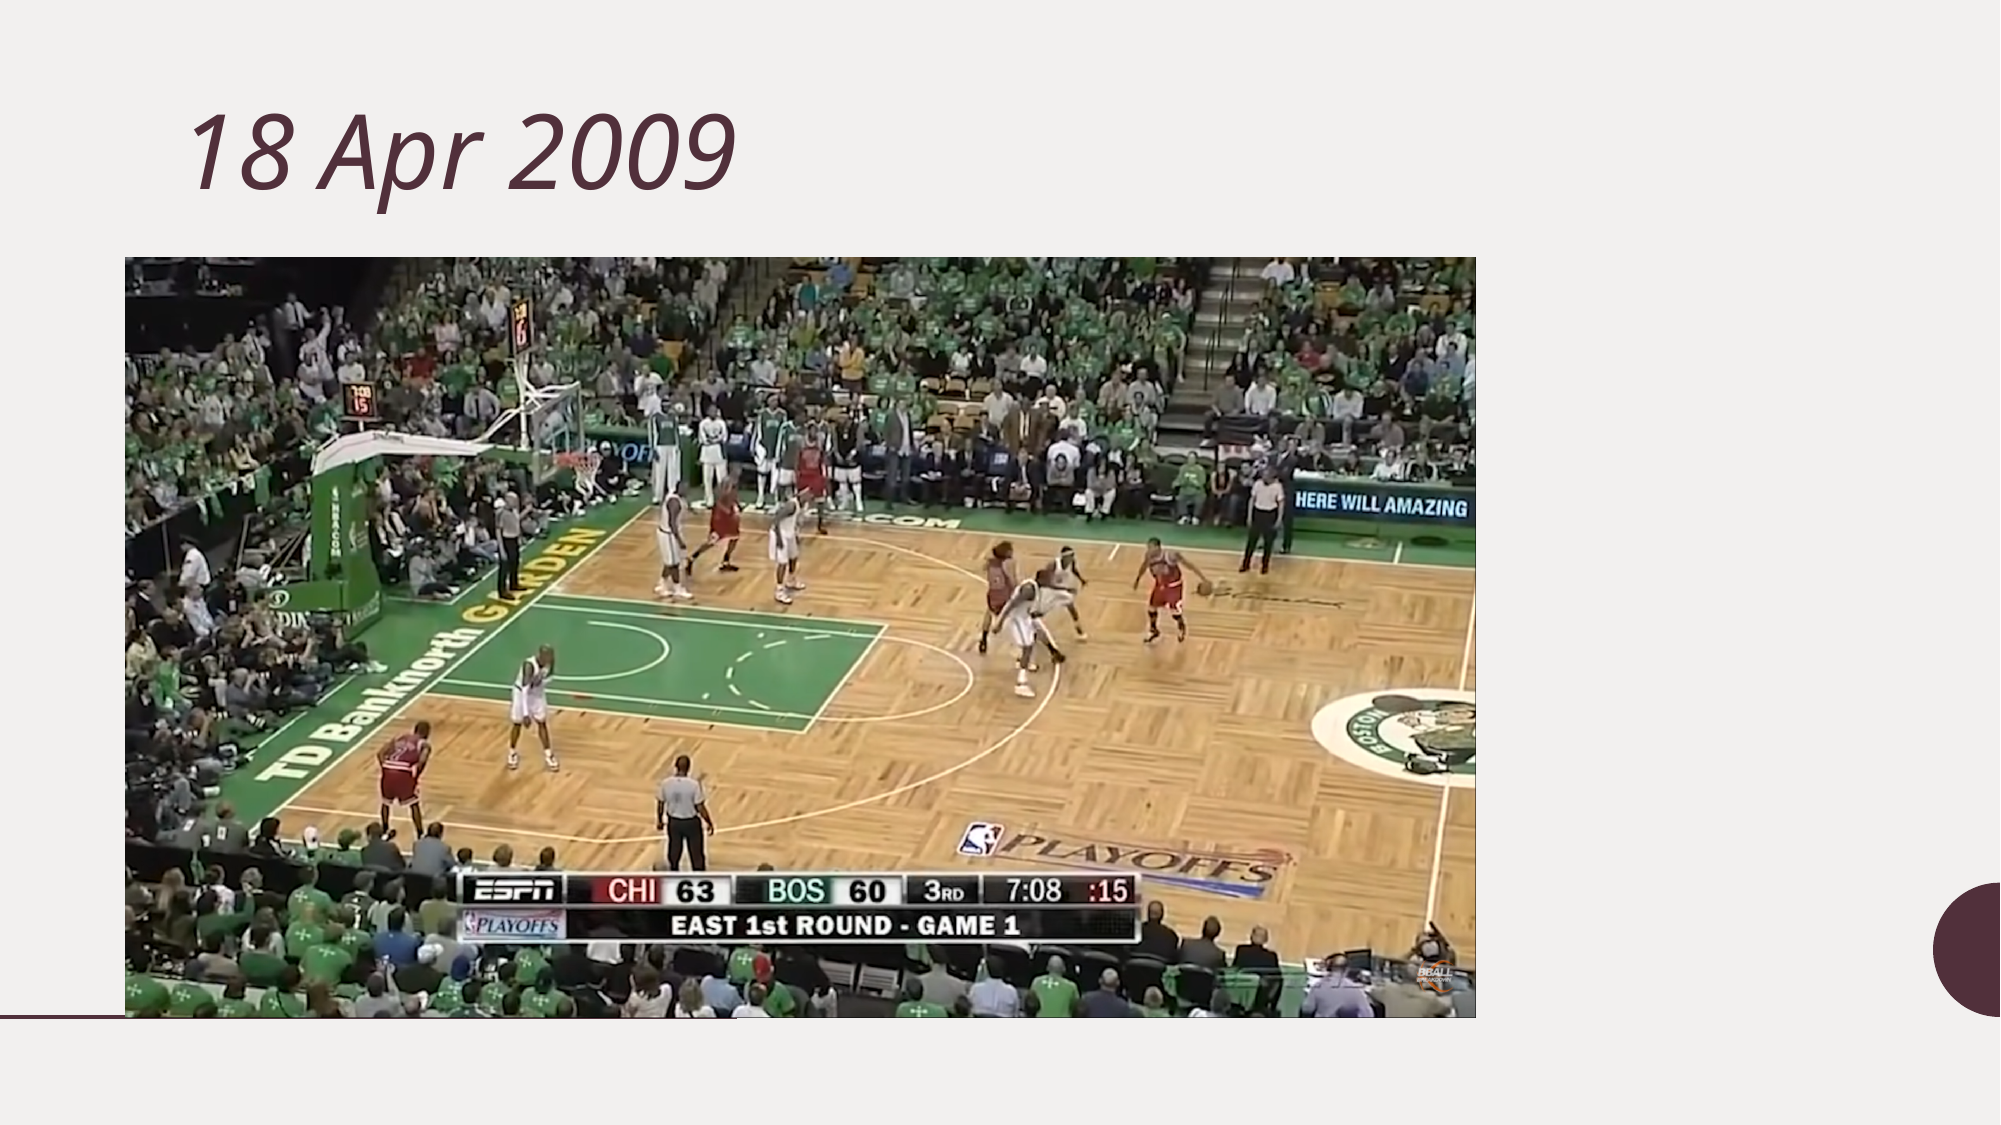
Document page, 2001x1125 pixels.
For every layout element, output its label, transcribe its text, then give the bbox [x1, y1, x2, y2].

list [124, 257, 1476, 1018]
title 18 Apr 2009 [125, 91, 754, 257]
